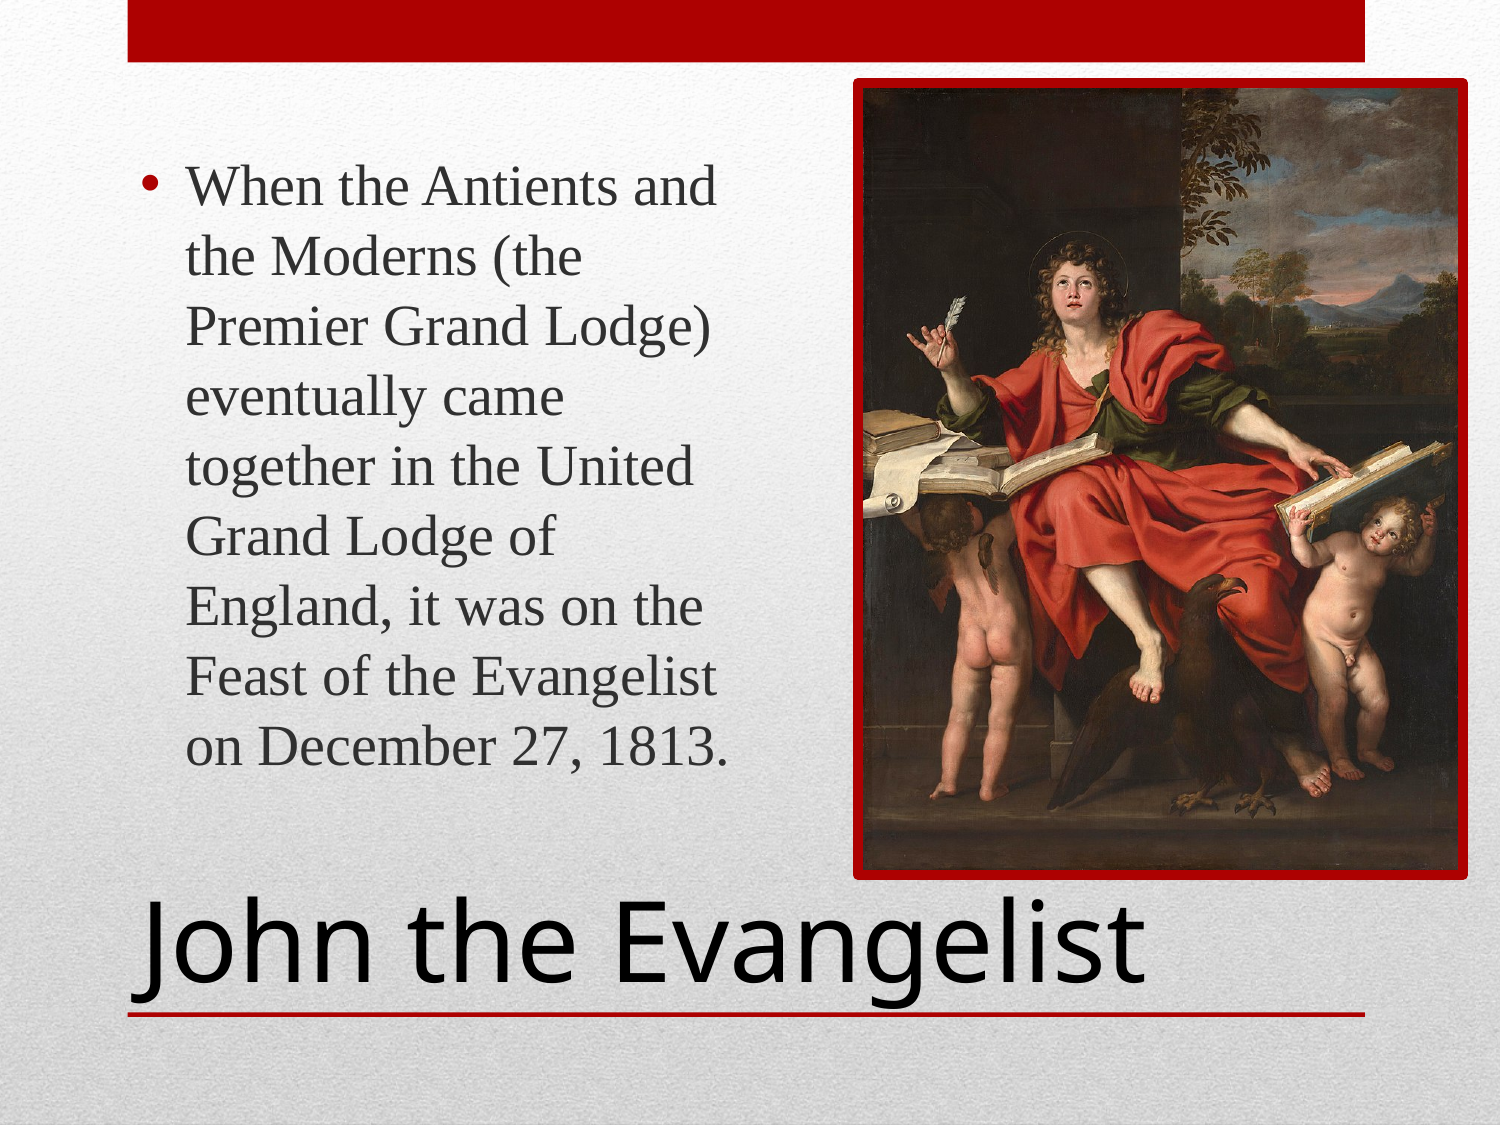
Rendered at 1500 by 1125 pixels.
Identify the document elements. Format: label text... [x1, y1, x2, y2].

list When the Antients and the Moderns (the Premier Grand Lodge) eventually came together in the United Grand Lodge of England, it was on the Feast of the Evangelist on December 27, 1813. [125, 87, 780, 838]
title John the Evangelist [125, 750, 1375, 1013]
picture [861, 86, 1460, 872]
